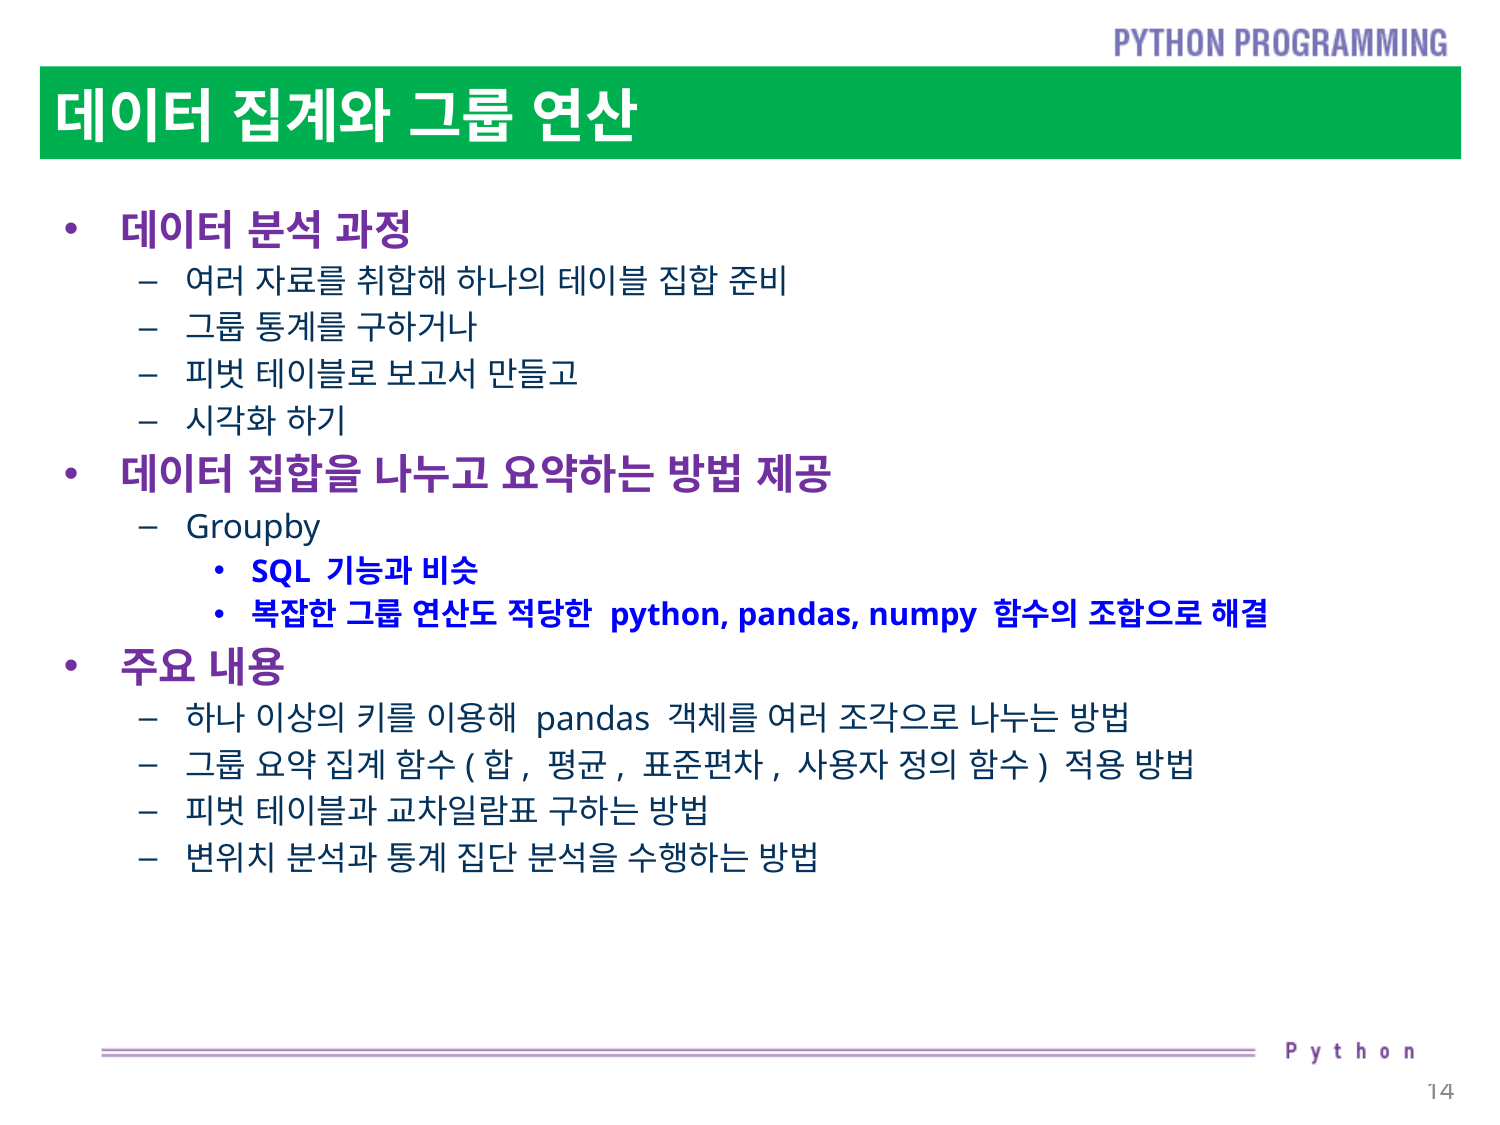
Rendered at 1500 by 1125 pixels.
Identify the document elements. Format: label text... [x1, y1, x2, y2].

slide_number 14 [1119, 1071, 1470, 1112]
picture [18, 1020, 1483, 1084]
title 데이터 집계와 그룹 연산 [39, 76, 1444, 152]
picture [1106, 13, 1462, 66]
list 데이터 분석 과정 여러 자료를 취합해 하나의 테이블 집합 준비 그룹 통계를 구하거나 피벗 테이블로 보고서 만들고 시각화 하기 데이터 집합을 나누고 요약하는 방법 제공 Groupby SQL 기능과 비슷 복잡한 그룹 연산도 적당한 python, pandas, numpy 함수의 조합으로 해결 주요 내용 하나 이상의 키를 이용해 pandas 객체를 여러 조각으로 나누는 방법 그룹 요약 집계 함수(합, 평균, 표준편차, 사용자 정의 함수) 적용 방법 피벗 테이블과 교차일람표 구하는 방법 변위치 분석과 통계 집단 분석을 수행하는 방법 [48, 195, 1461, 1041]
